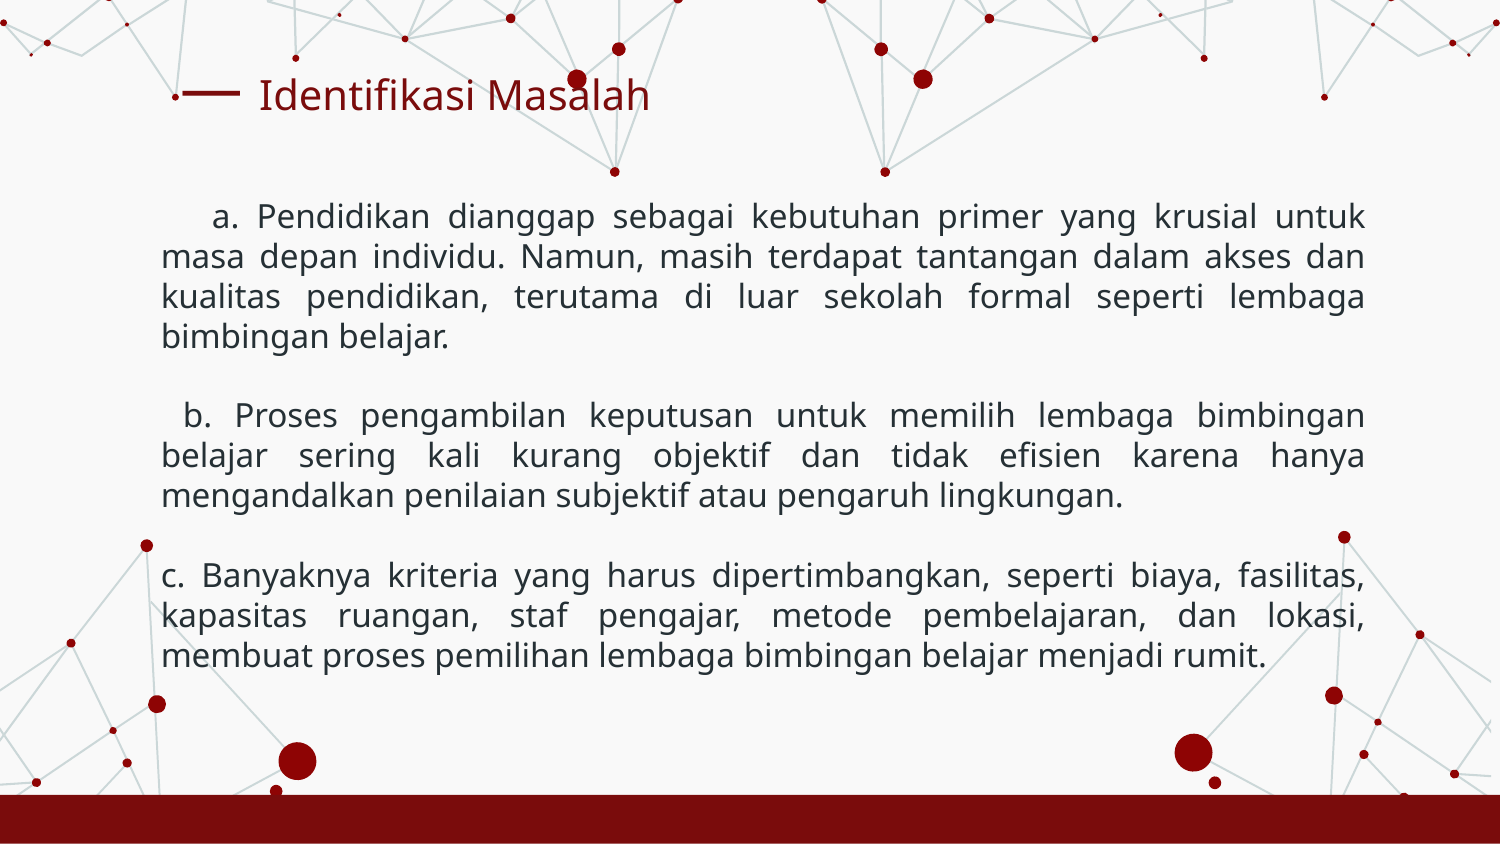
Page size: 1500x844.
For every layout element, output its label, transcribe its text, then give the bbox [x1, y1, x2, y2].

title — Identifikasi Masalah [0, 32, 832, 120]
subtitle a. Pendidikan dianggap sebagai kebutuhan primer yang krusial untuk masa depan individu. Namun, masih terdapat tantangan dalam akses dan kualitas pendidikan, terutama di luar sekolah formal seperti lembaga bimbingan belajar. b. Proses pengambilan keputusan untuk memilih lembaga bimbingan belajar sering kali kurang objektif dan tidak efisien karena hanya mengandalkan penilaian subjektif atau pengaruh lingkungan. c. Banyaknya kriteria yang harus dipertimbangkan, seperti biaya, fasilitas, kapasitas ruangan, staf pengajar, metode pembelajaran, dan lokasi, membuat proses pemilihan lembaga bimbingan belajar menjadi rumit. [145, 180, 1383, 725]
